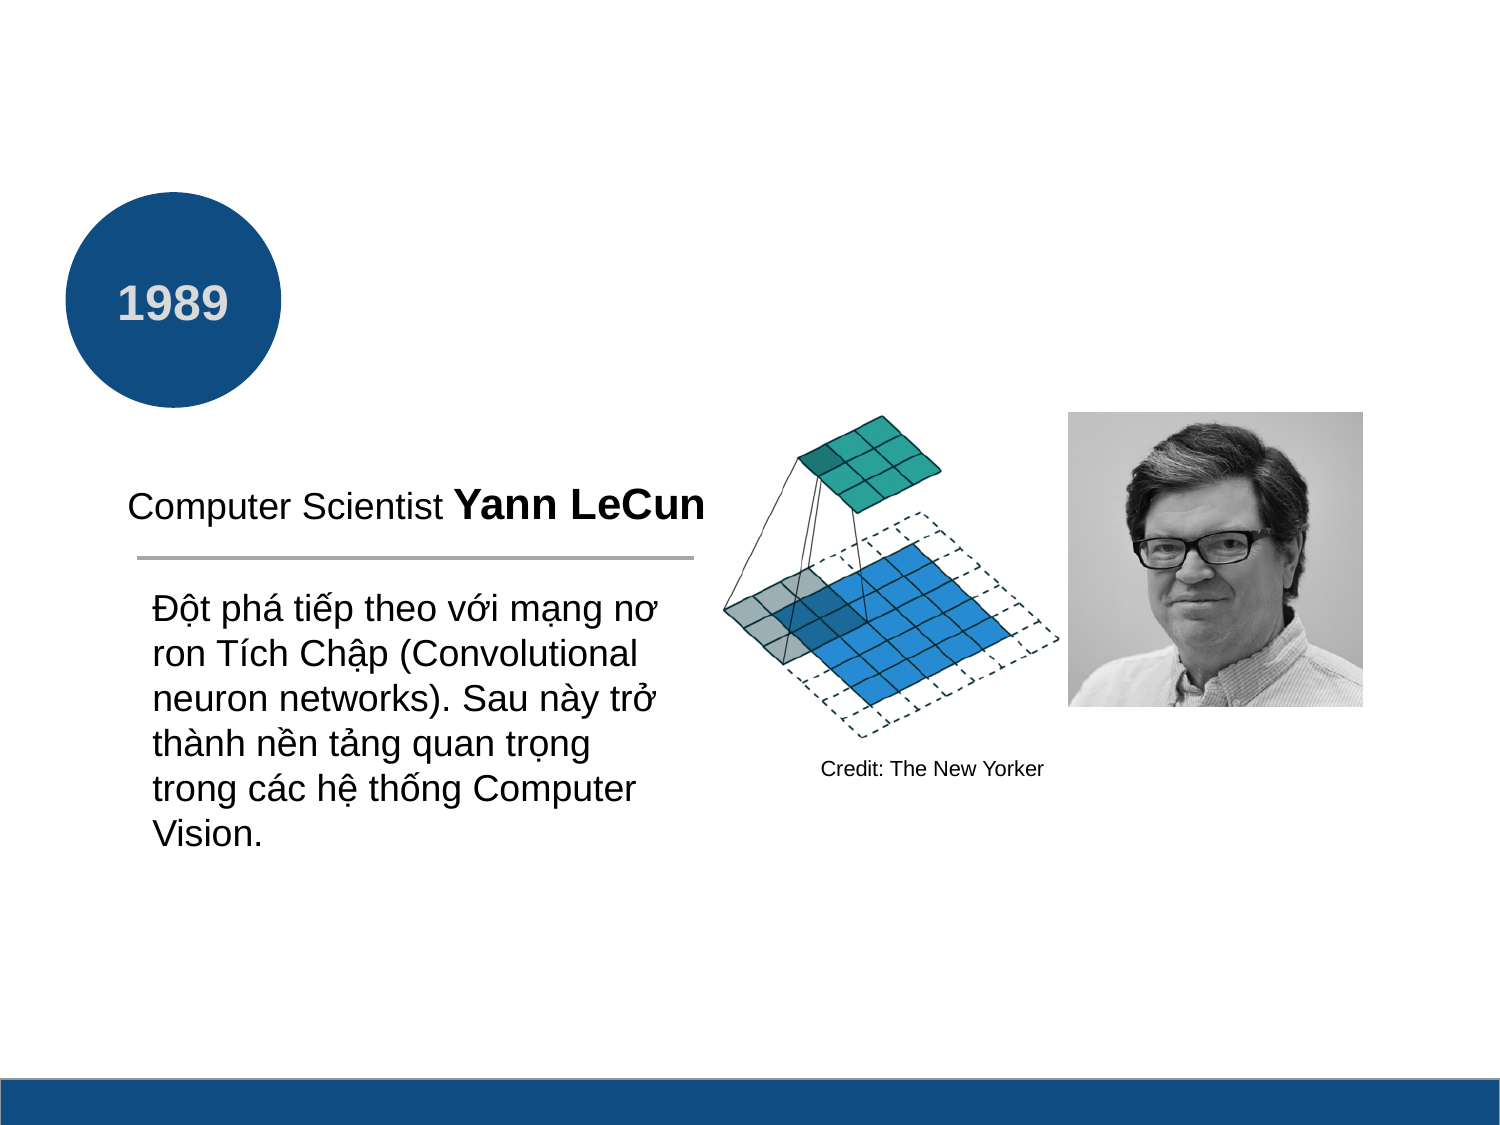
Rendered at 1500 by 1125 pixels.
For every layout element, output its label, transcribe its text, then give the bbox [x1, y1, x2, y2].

text_box 1989 [65, 192, 282, 408]
text_box Đột phá tiếp theo với mạng nơ ron Tích Chập (Convolutional neuron networks). Sau này trở thành nền tảng quan trọng trong các hệ thống Computer Vision. [137, 576, 694, 862]
text_box Credit: The New Yorker [665, 747, 1060, 815]
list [703, 395, 1079, 758]
picture [1068, 412, 1363, 707]
text_box Computer Scientist Yann LeCun [112, 468, 703, 536]
